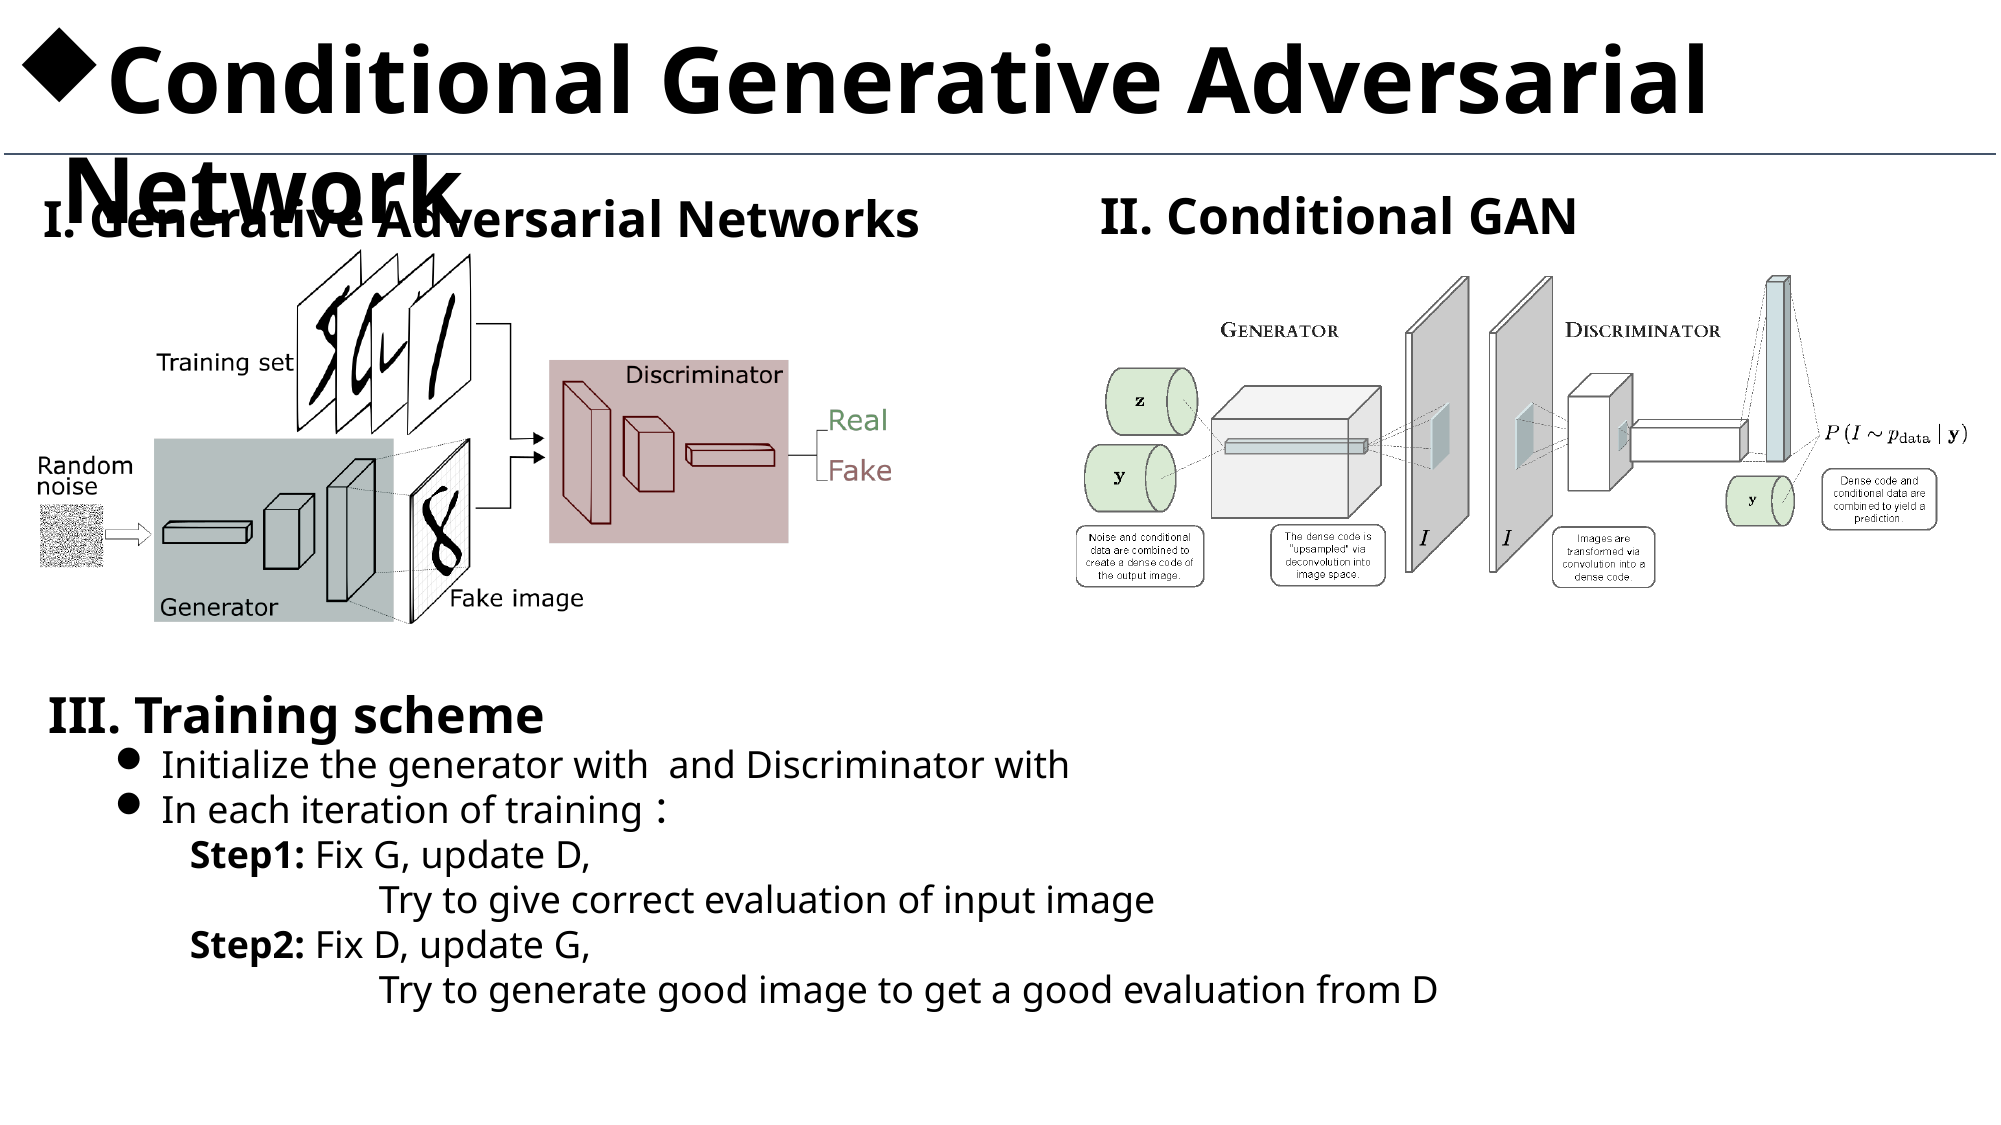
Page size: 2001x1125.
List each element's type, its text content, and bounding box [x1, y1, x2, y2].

text_box II. Conditional GAN [1085, 176, 2000, 252]
picture [33, 249, 891, 624]
text_box I. Generative Adversarial Networks [28, 180, 1000, 256]
picture [1075, 275, 1967, 588]
text_box Conditional Generative Adversarial Network [0, 14, 2000, 250]
text_box III. Training scheme [33, 676, 1572, 752]
